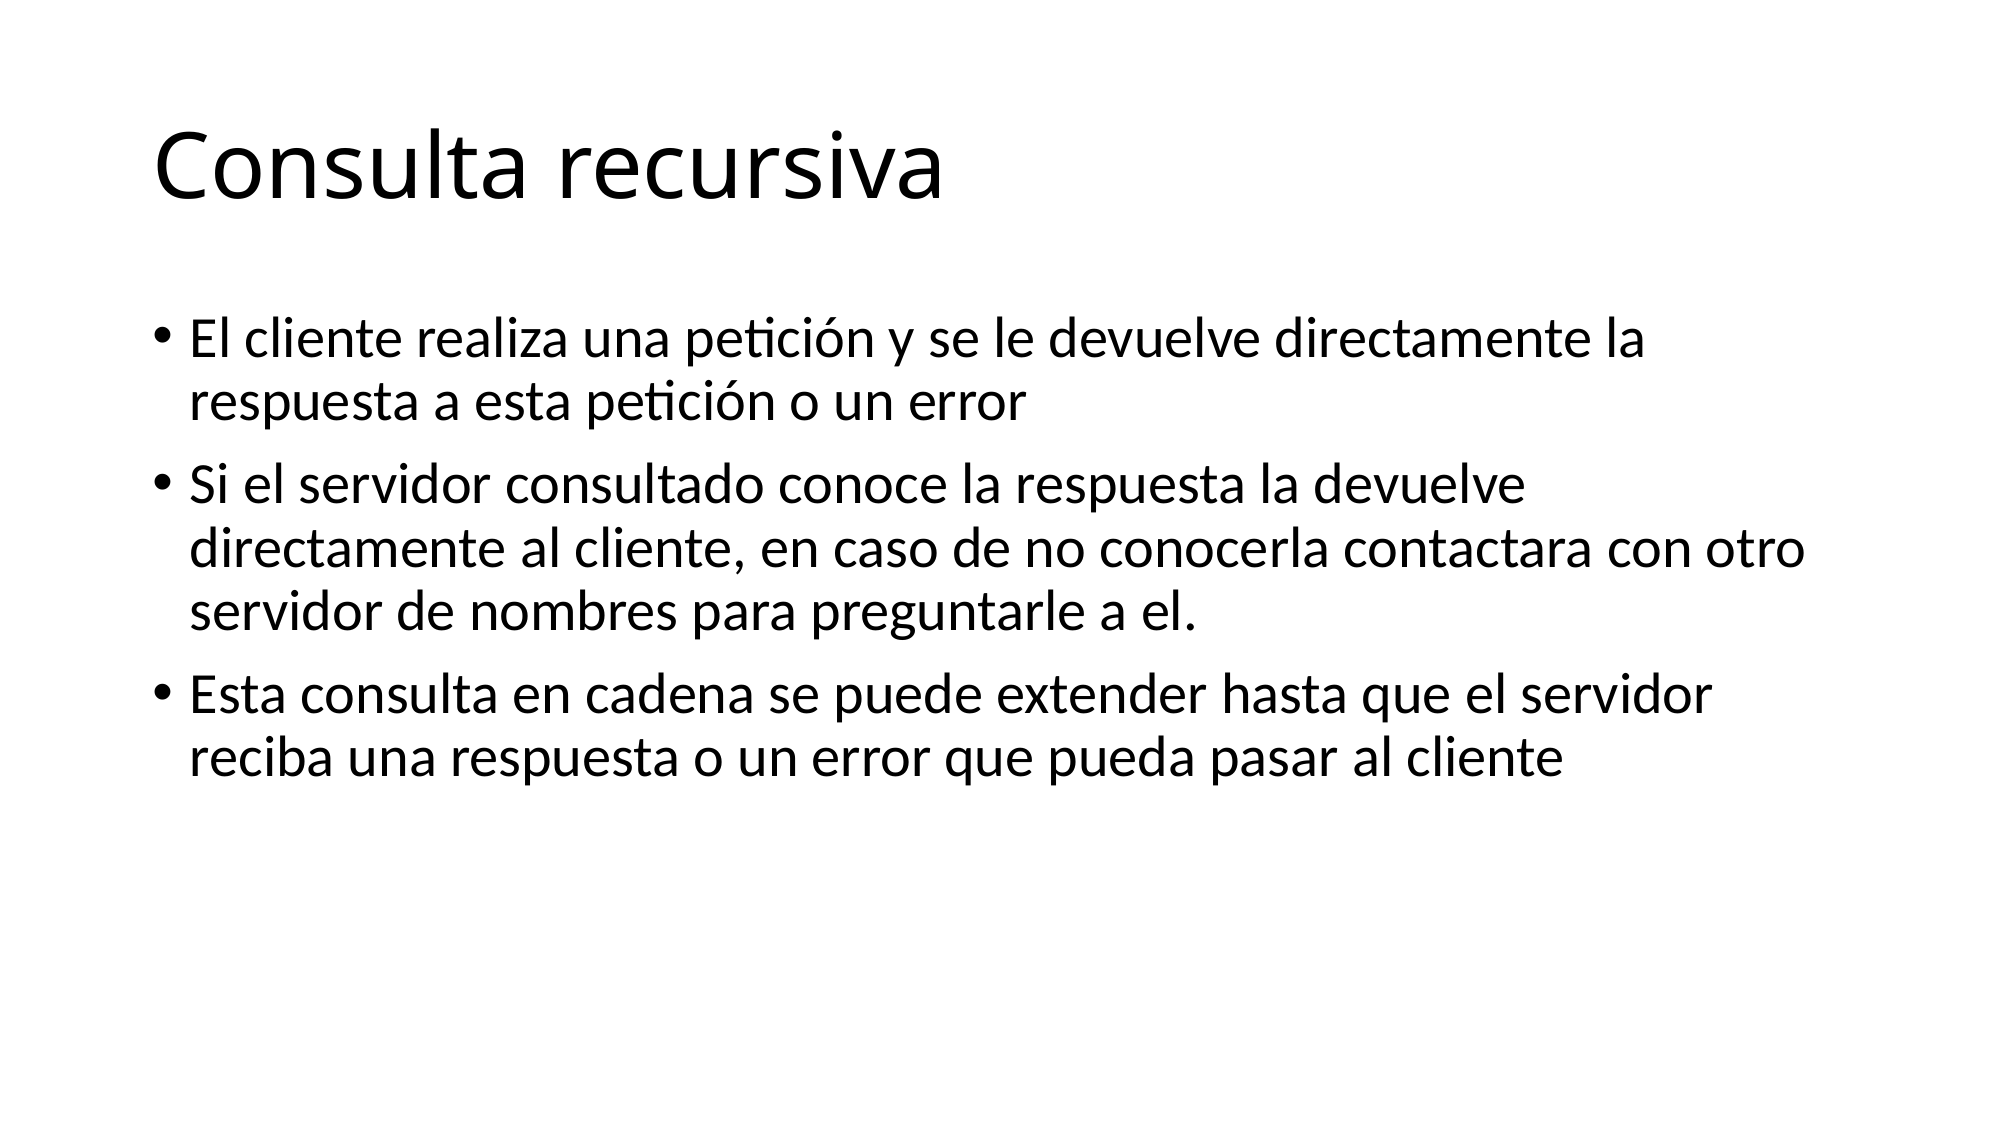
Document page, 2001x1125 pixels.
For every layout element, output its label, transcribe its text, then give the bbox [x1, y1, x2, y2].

list El cliente realiza una petición y se le devuelve directamente la respuesta a esta petición o un error Si el servidor consultado conoce la respuesta la devuelve directamente al cliente, en caso de no conocerla contactara con otro servidor de nombres para preguntarle a el. Esta consulta en cadena se puede extender hasta que el servidor reciba una respuesta o un error que pueda pasar al cliente [137, 299, 1863, 1014]
title Consulta recursiva [137, 59, 1863, 278]
